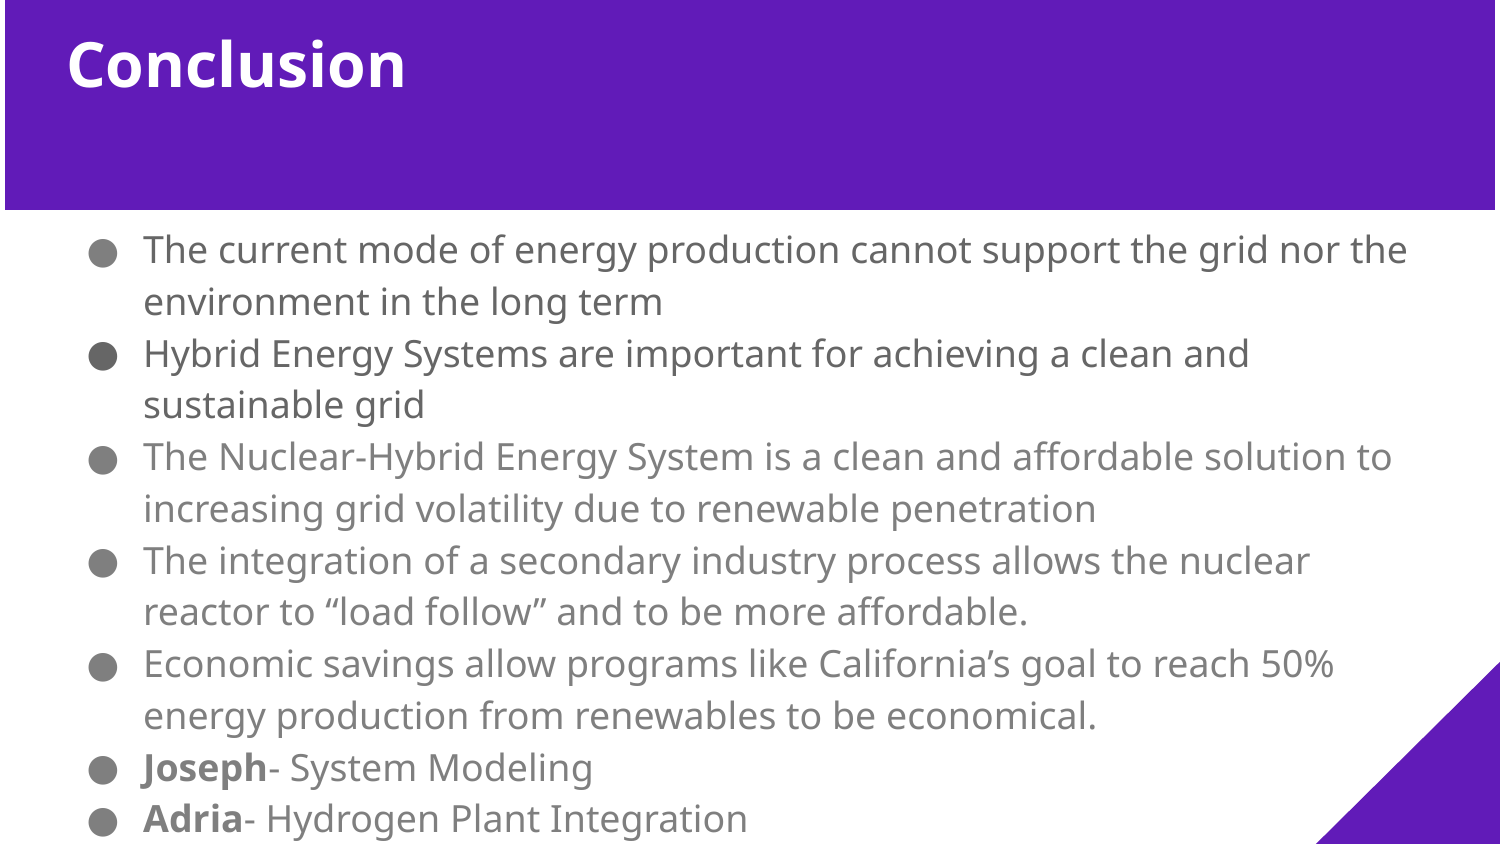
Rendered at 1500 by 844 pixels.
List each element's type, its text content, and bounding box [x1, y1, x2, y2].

list The current mode of energy production cannot support the grid nor the environment in the long term Hybrid Energy Systems are important for achieving a clean and sustainable grid The Nuclear-Hybrid Energy System is a clean and affordable solution to increasing grid volatility due to renewable penetration The integration of a secondary industry process allows the nuclear reactor to “load follow” and to be more affordable. Economic savings allow programs like California’s goal to reach 50% energy production from renewables to be economical. Joseph- System Modeling Adria- Hydrogen Plant Integration Pedro- Economic Evaluation [53, 204, 1451, 728]
title Conclusion [51, 10, 1449, 113]
